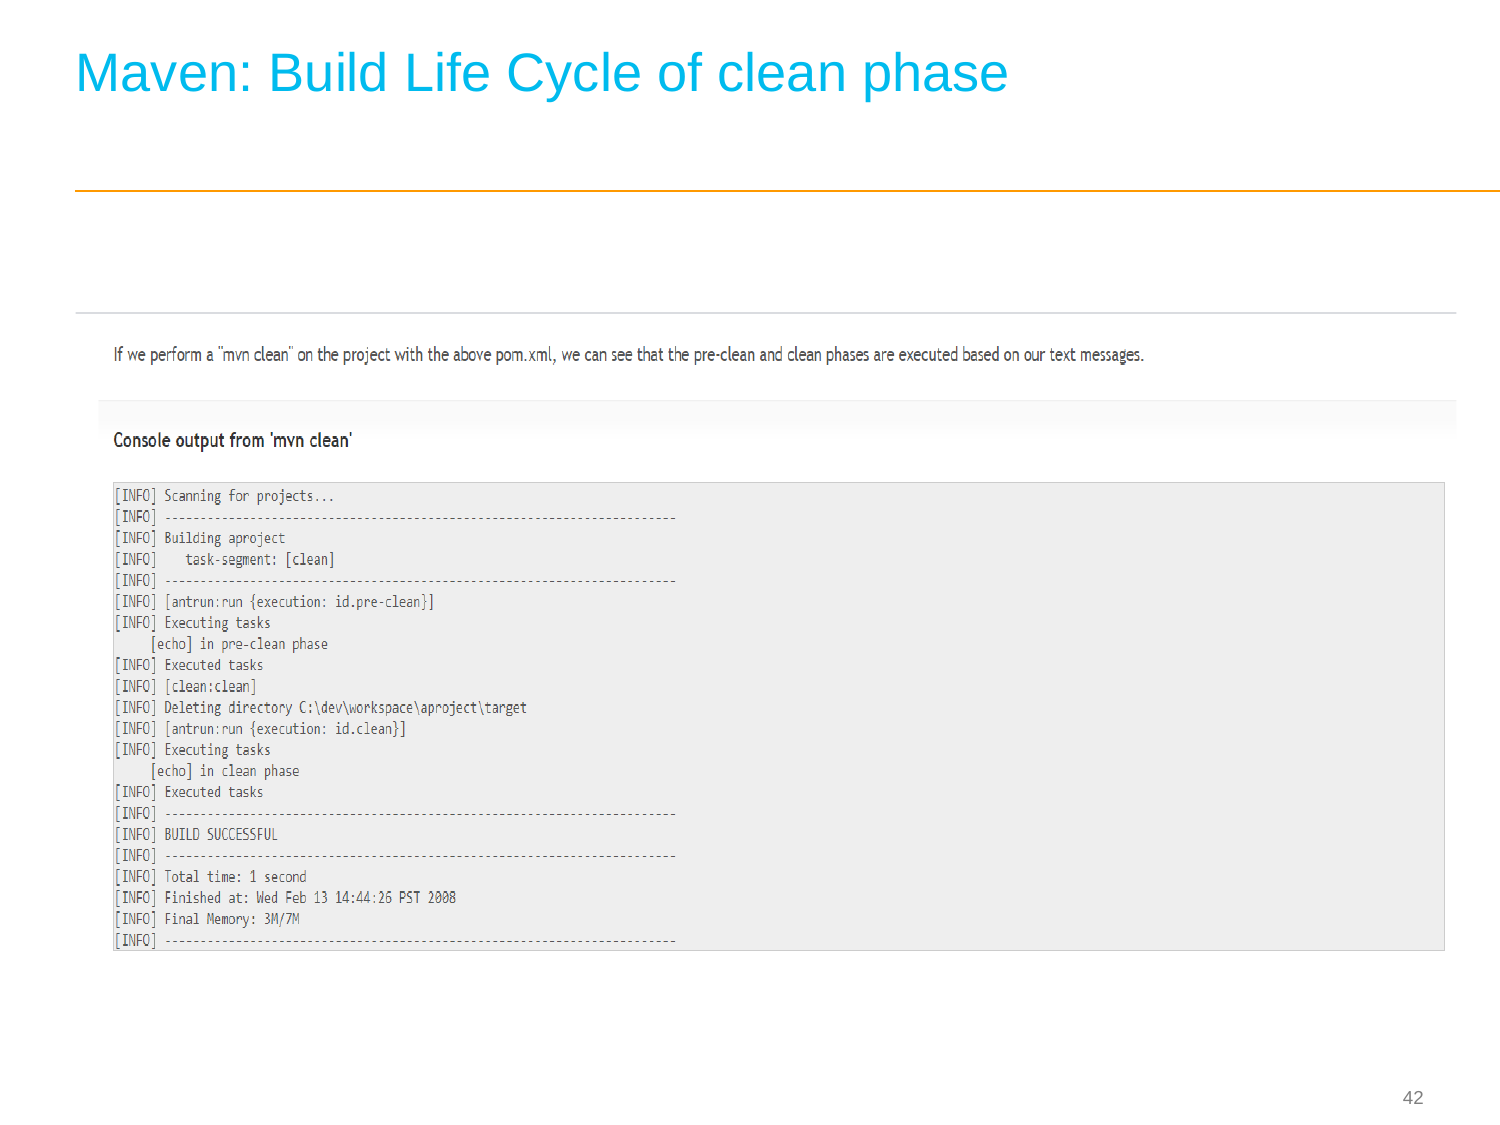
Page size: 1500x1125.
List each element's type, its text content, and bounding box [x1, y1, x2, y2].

picture [75, 311, 1457, 972]
title Maven: Build Life Cycle of clean phase [75, 27, 1422, 157]
